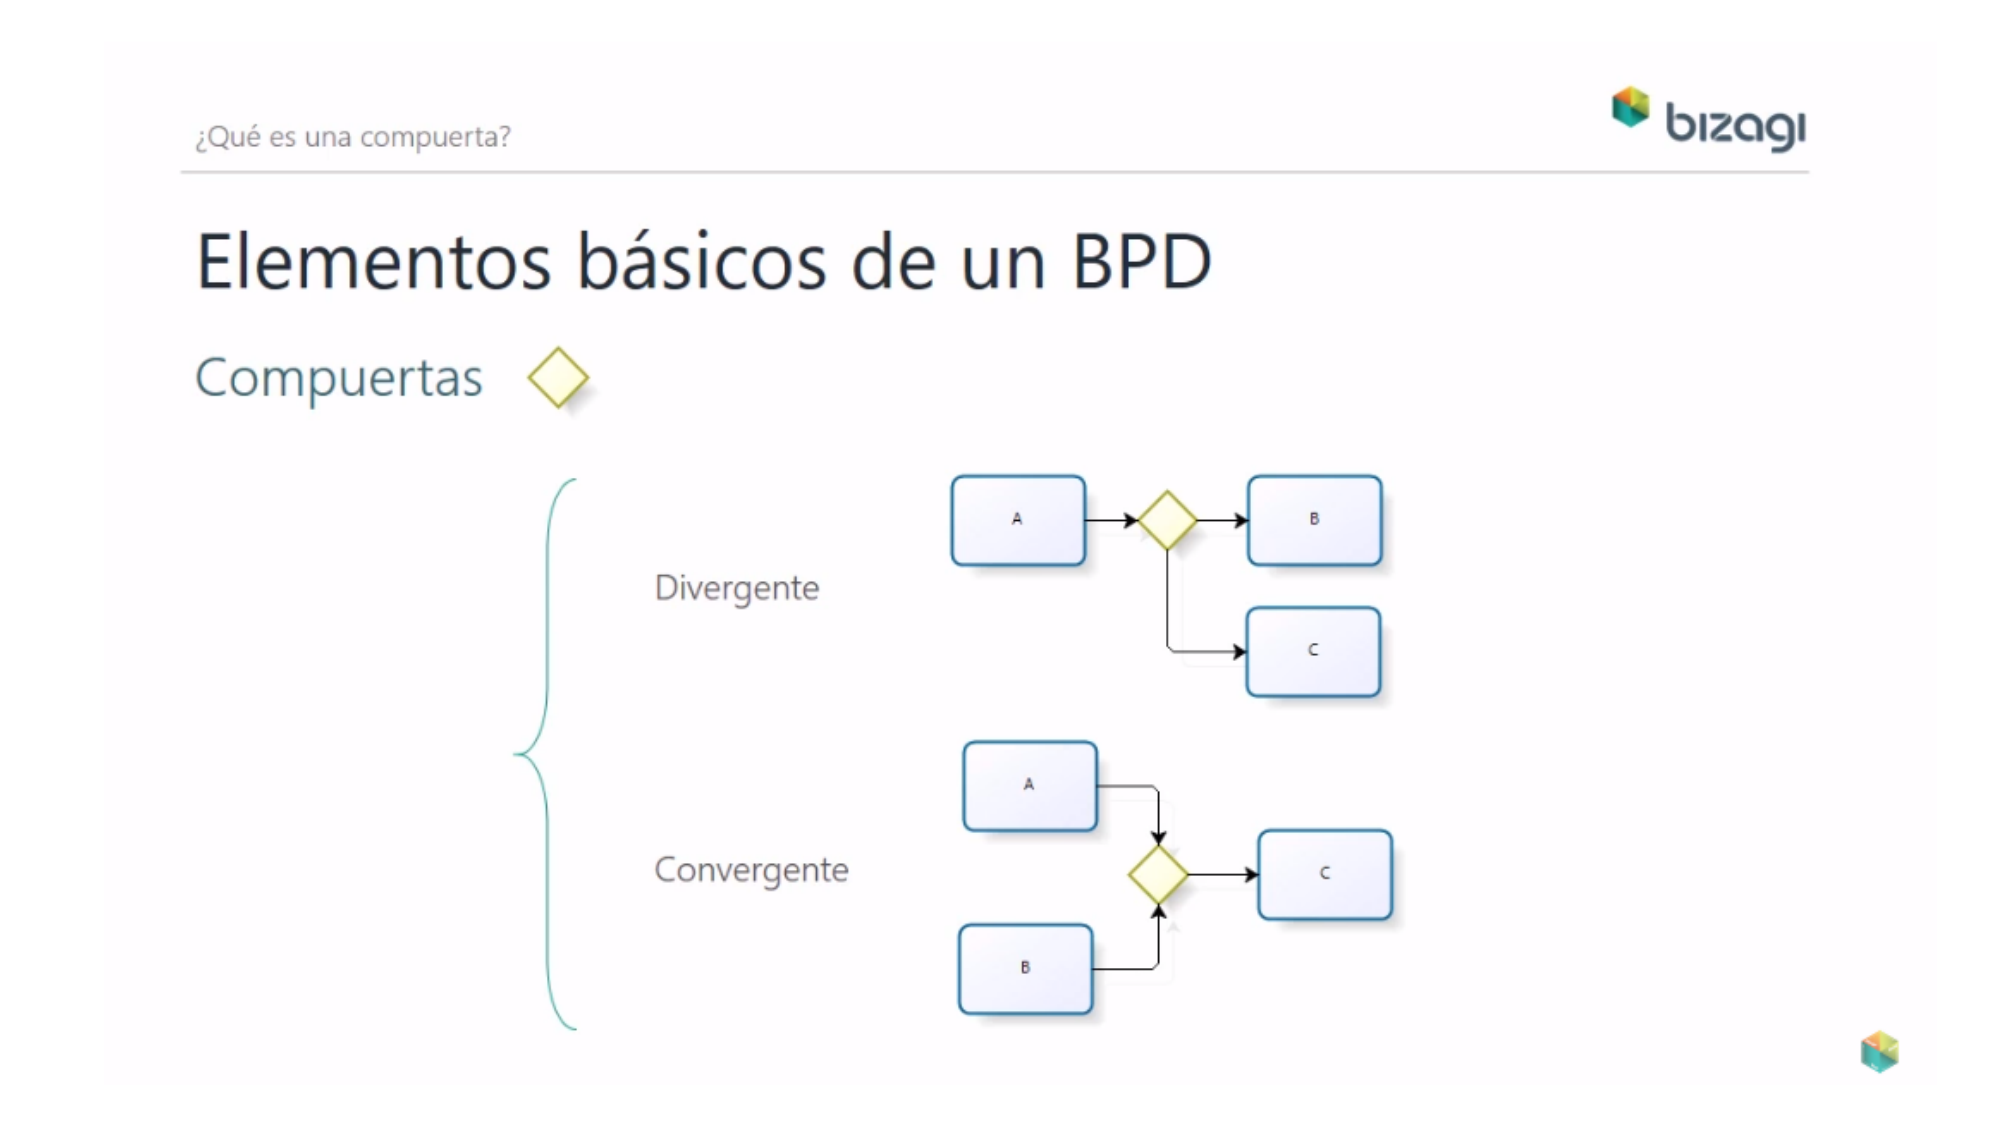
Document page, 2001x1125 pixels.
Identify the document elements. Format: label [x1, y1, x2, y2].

picture [104, 39, 1939, 1085]
